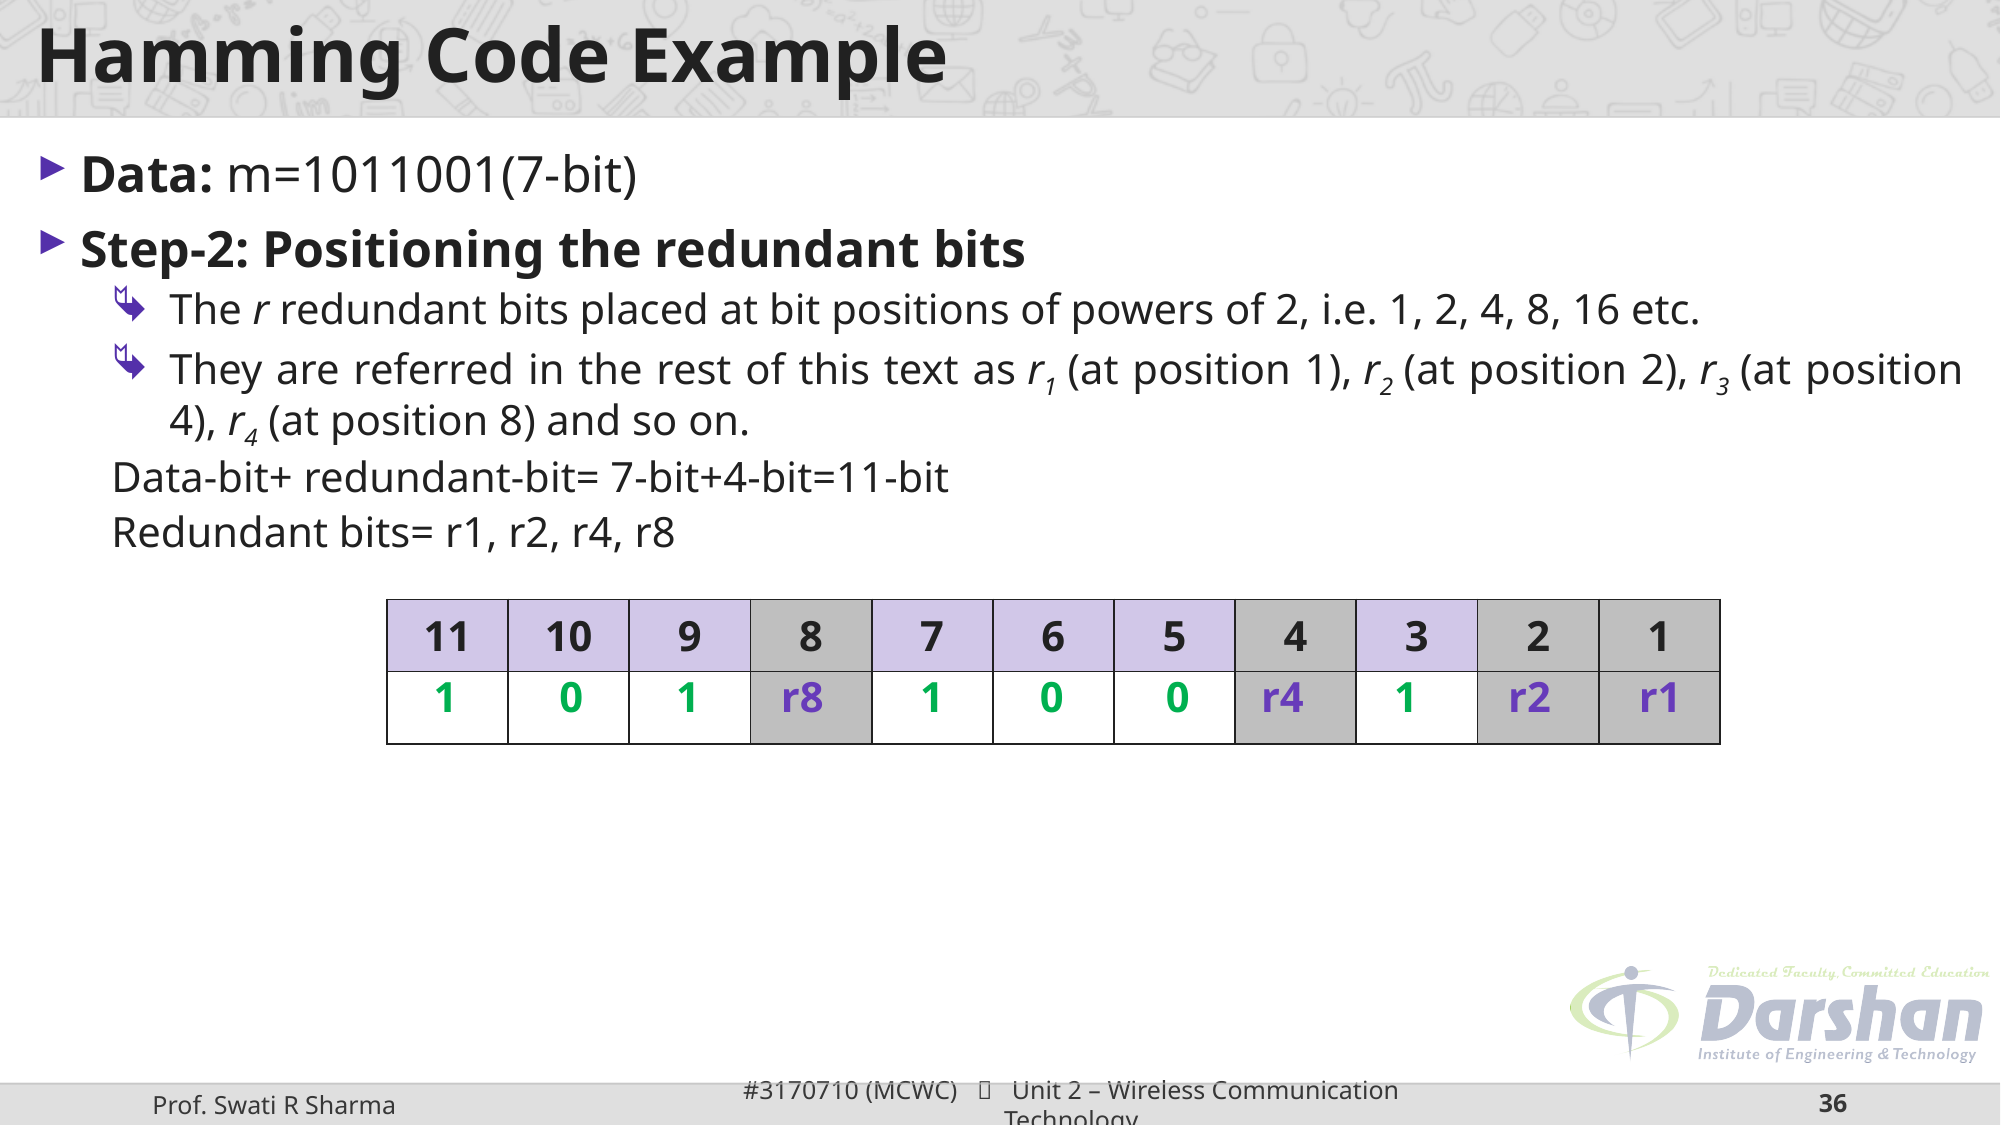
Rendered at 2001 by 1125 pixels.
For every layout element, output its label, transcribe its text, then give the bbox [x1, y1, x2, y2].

table_cell [1115, 672, 1234, 743]
text_box 1 [905, 663, 959, 729]
list Data: m=1011001(7-bit) Step-2: Positioning the redundant bits The r redundant bits placed at bit positions of powers of 2, i.e. 1, 2, 4, 8, 16 etc. They are referred in the rest of this text as r1 (at position 1), r2 (at position 2), r3 (at position 4), r4 (at position 8) and so on. Data-bit+ redundant-bit= 7-bit+4-bit=11-bit Redundant bits= r1, r2, r4, r8 [21, 141, 1979, 1059]
table_header 11 [388, 600, 507, 671]
text_box 0 [544, 663, 598, 729]
text_box 0 [1025, 663, 1079, 729]
text_box r4 [1246, 663, 1319, 729]
table_cell [873, 672, 992, 743]
table_cell [1236, 672, 1355, 743]
text_box r8 [766, 663, 839, 729]
table_header 5 [1115, 600, 1234, 671]
table_header 2 [1478, 600, 1598, 671]
table_cell [751, 672, 871, 743]
title Hamming Code Example [0, 0, 2000, 117]
text_box r2 [1493, 663, 1566, 729]
table_cell [630, 672, 750, 743]
table_header 1 [1600, 600, 1719, 671]
table_cell [1478, 672, 1598, 743]
text_box 1 [661, 663, 715, 729]
table_header 8 [751, 600, 871, 671]
table_header 4 [1236, 600, 1355, 671]
text_box 1 [418, 663, 473, 729]
table_header 9 [630, 600, 750, 671]
table_cell [388, 672, 507, 743]
table_cell [509, 672, 628, 743]
table_cell [994, 672, 1113, 743]
text_box 1 [1570, 966, 1990, 1063]
text_box 1 [1379, 663, 1433, 729]
text_box 0 [1150, 663, 1205, 729]
table_cell [1357, 672, 1477, 743]
table_cell [1600, 672, 1719, 743]
table_header 10 [509, 600, 628, 671]
text_box r1 [1623, 663, 1697, 729]
table_header 7 [873, 600, 992, 671]
table_header 6 [994, 600, 1113, 671]
table_header 3 [1357, 600, 1477, 671]
